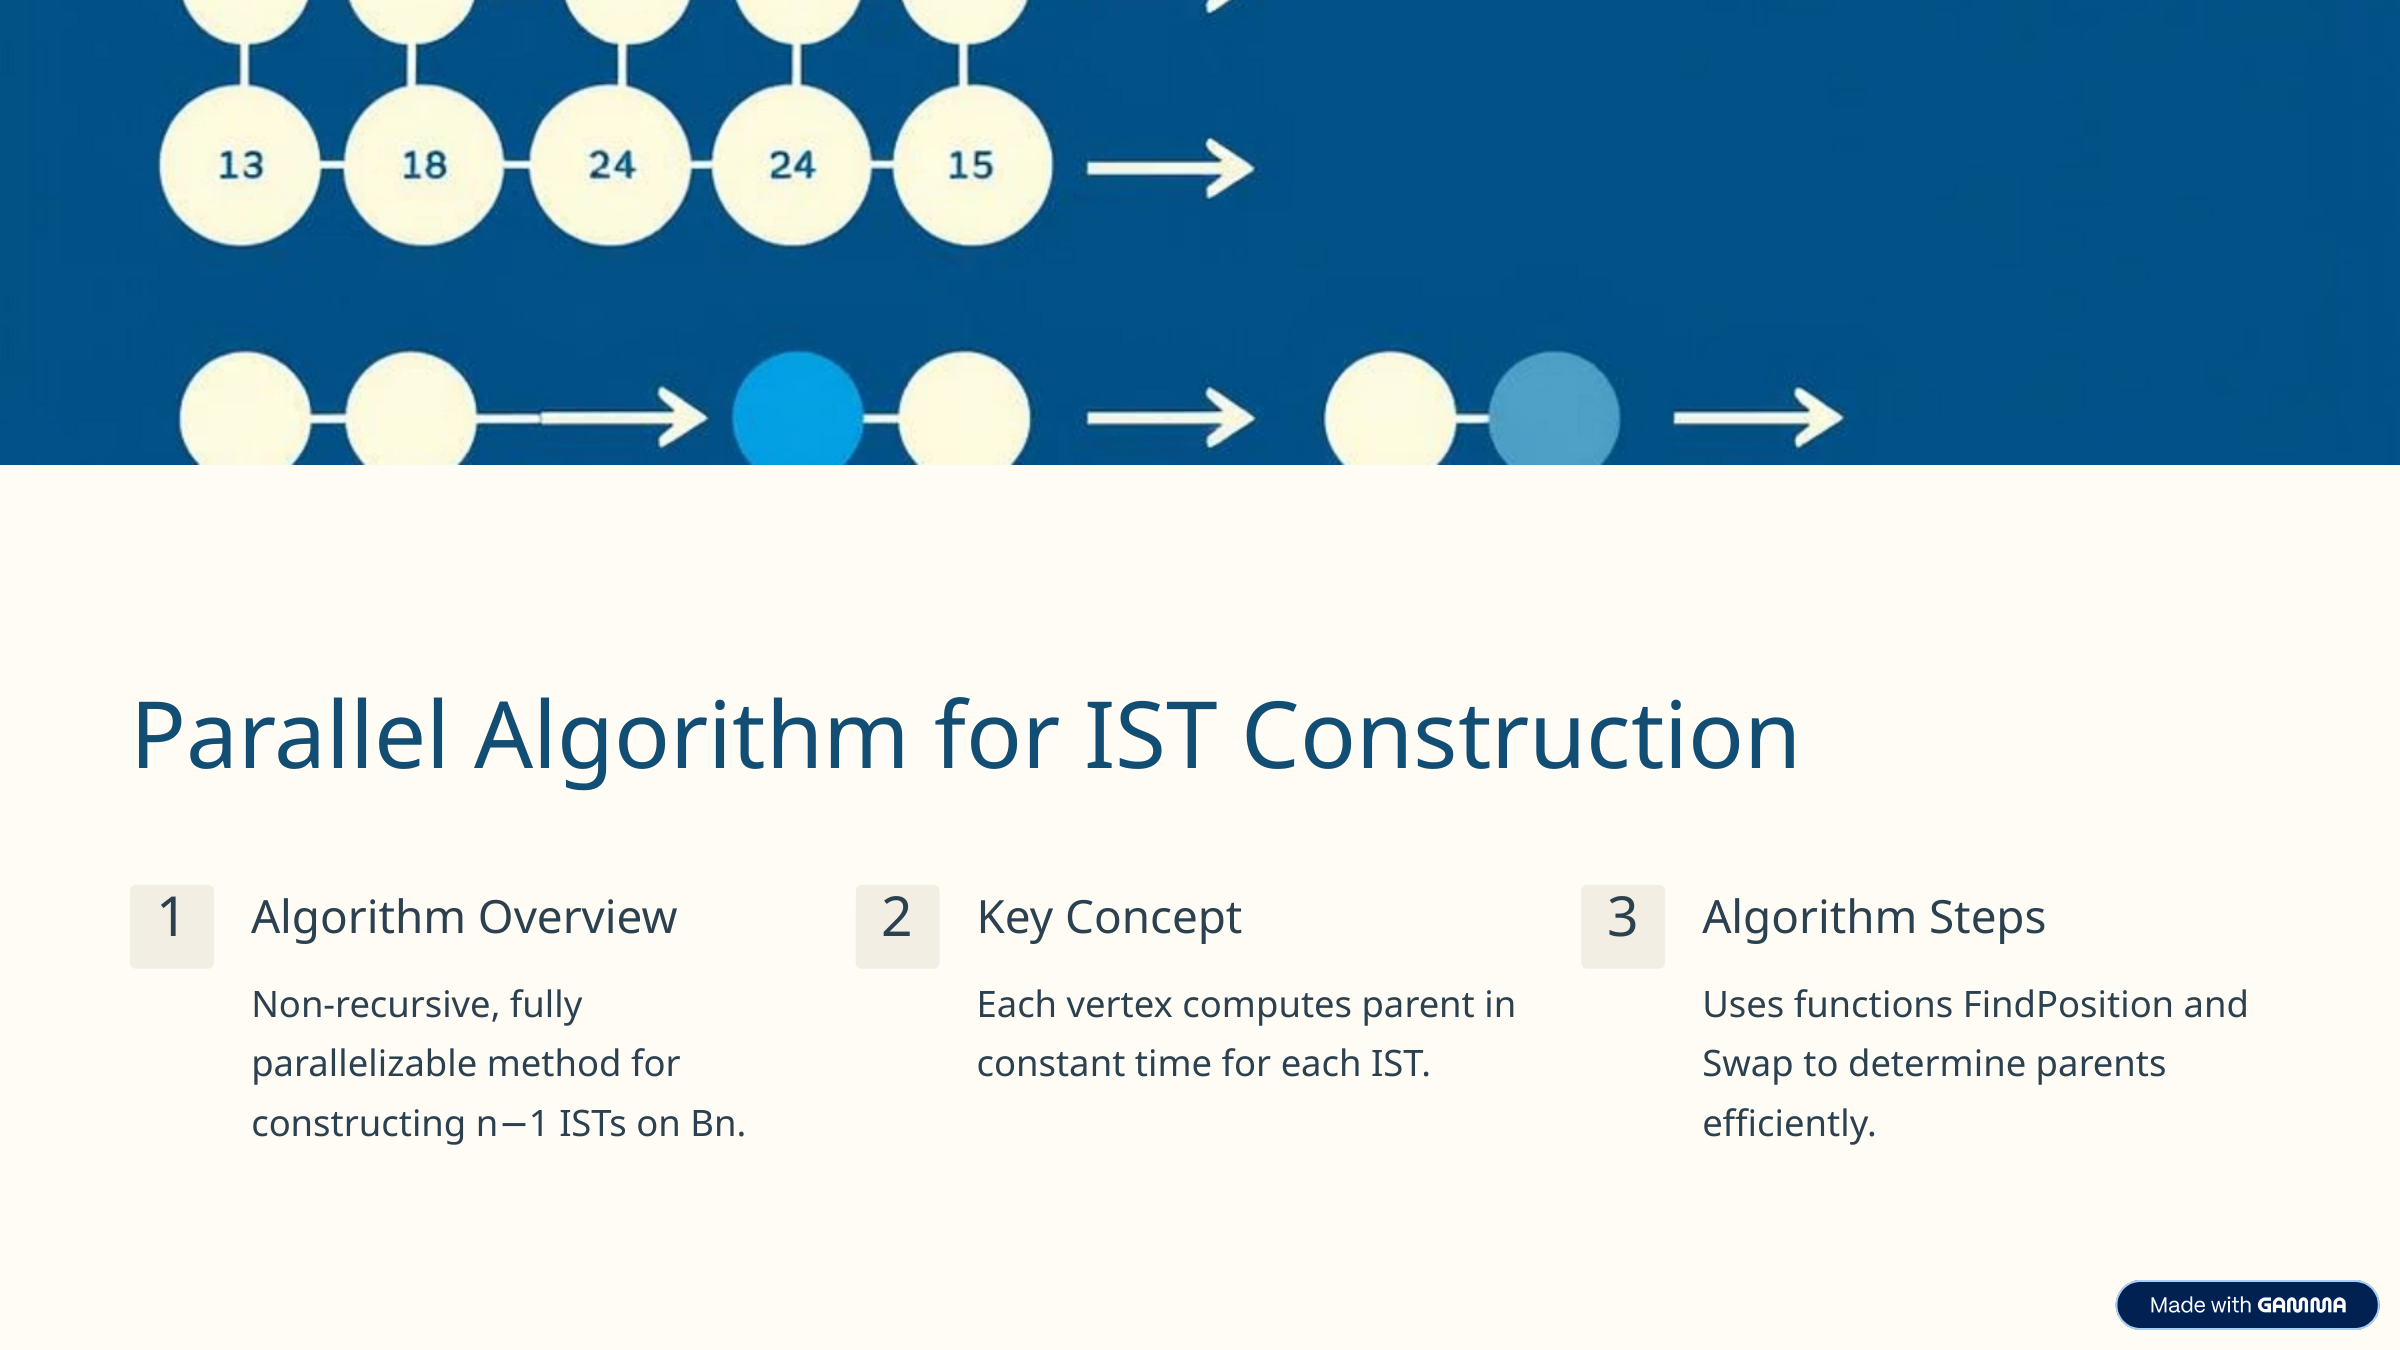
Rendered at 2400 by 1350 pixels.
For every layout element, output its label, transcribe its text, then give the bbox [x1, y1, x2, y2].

text_box Algorithm Steps [1702, 884, 2168, 943]
text_box 2 [869, 891, 926, 962]
text_box Uses functions FindPosition and Swap to determine parents efficiently. [1702, 965, 2270, 1144]
text_box Parallel Algorithm for IST Construction [130, 671, 1840, 788]
text_box Non-recursive, fully parallelizable method for constructing n−1 ISTs on Bn. [251, 965, 819, 1144]
text_box 3 [1595, 891, 1652, 962]
text_box [855, 884, 940, 969]
text_box Algorithm Overview [251, 884, 717, 943]
text_box [1581, 884, 1666, 969]
picture [0, 0, 2400, 466]
text_box 1 [144, 891, 200, 962]
text_box Key Concept [976, 884, 1442, 943]
text_box Each vertex computes parent in constant time for each IST. [976, 965, 1545, 1085]
text_box [130, 884, 214, 969]
picture [2106, 1271, 2389, 1339]
